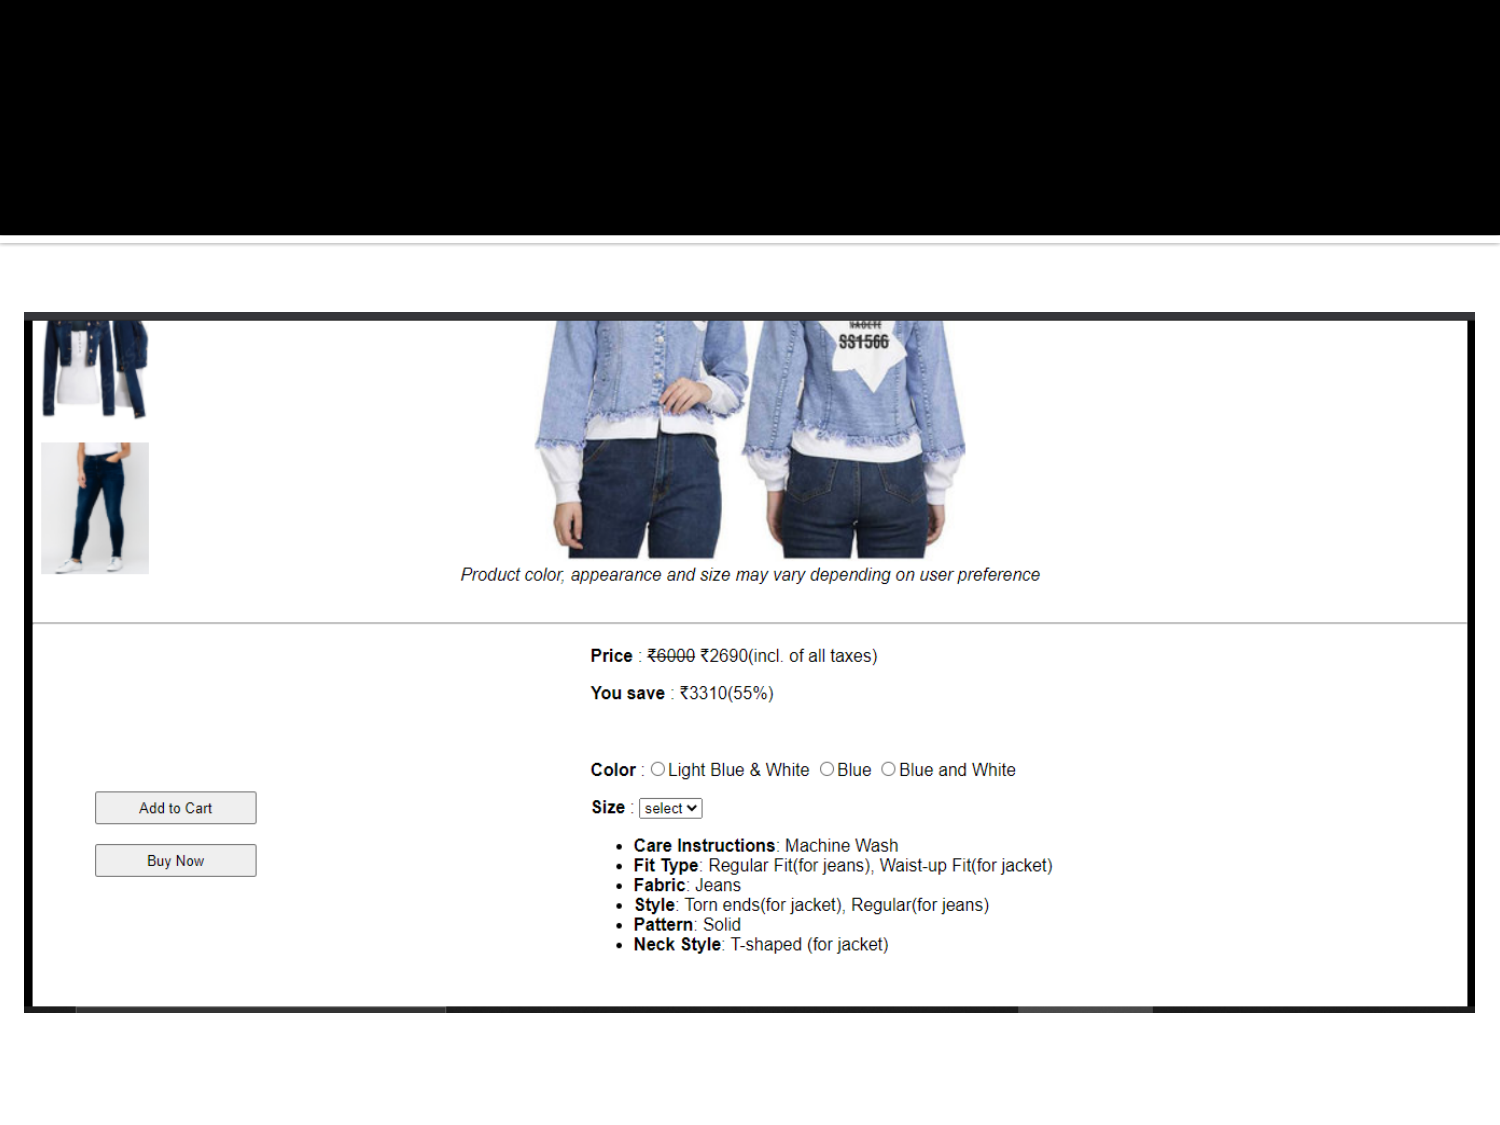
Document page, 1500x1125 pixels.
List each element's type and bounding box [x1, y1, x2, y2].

list [24, 312, 1475, 1013]
